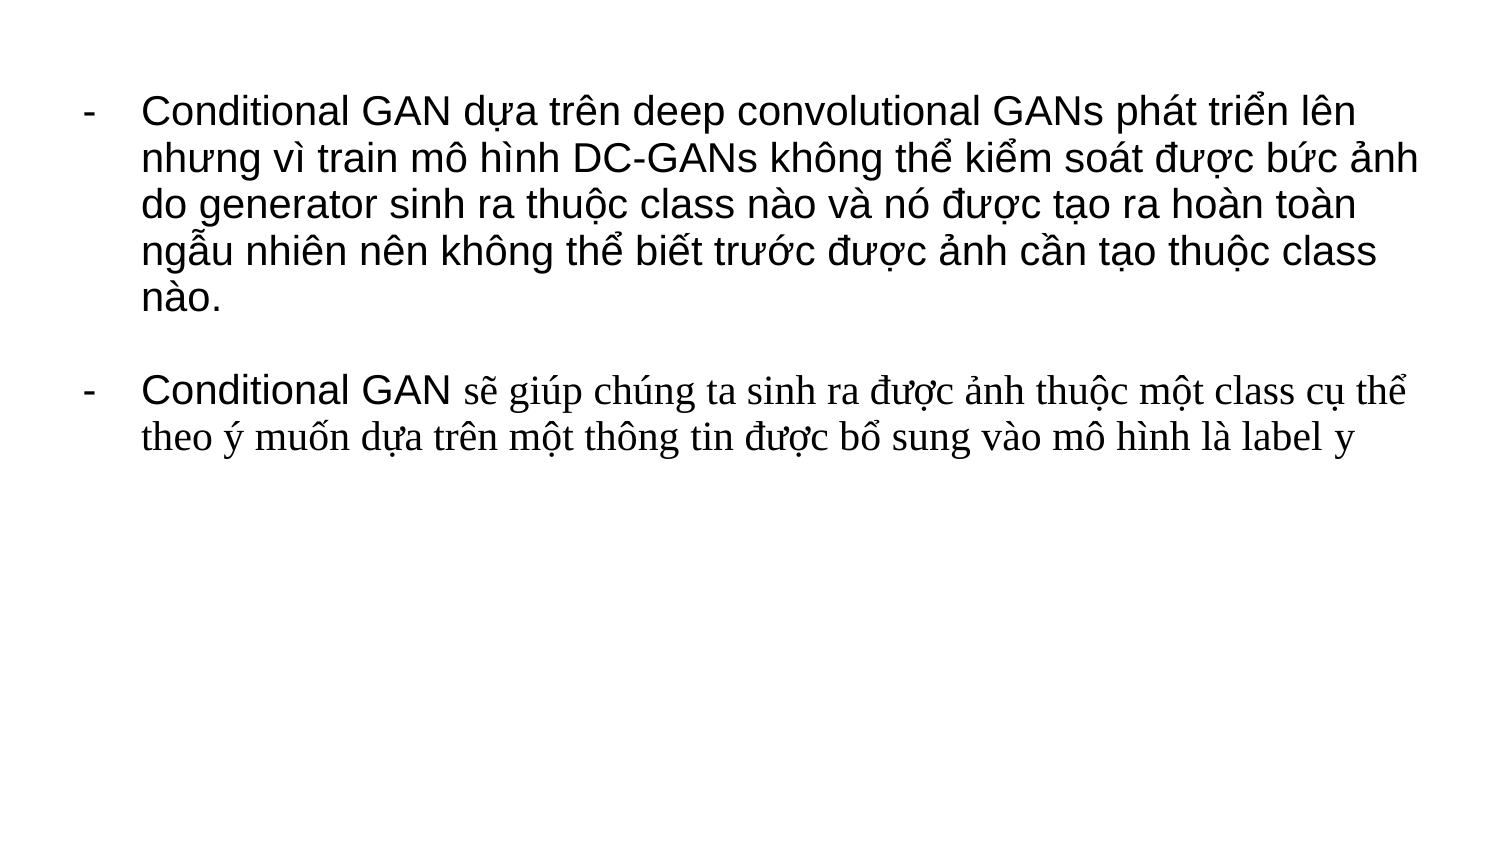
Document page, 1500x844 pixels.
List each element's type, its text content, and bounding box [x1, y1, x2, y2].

title Conditional GAN dựa trên deep convolutional GANs phát triển lên nhưng vì train mô hình DC-GANs không thể kiểm soát được bức ảnh do generator sinh ra thuộc class nào và nó được tạo ra hoàn toàn ngẫu nhiên nên không thể biết trước được ảnh cần tạo thuộc class nào. Conditional GAN sẽ giúp chúng ta sinh ra được ảnh thuộc một class cụ thể theo ý muốn dựa trên một thông tin được bổ sung vào mô hình là label y [51, 72, 1449, 844]
